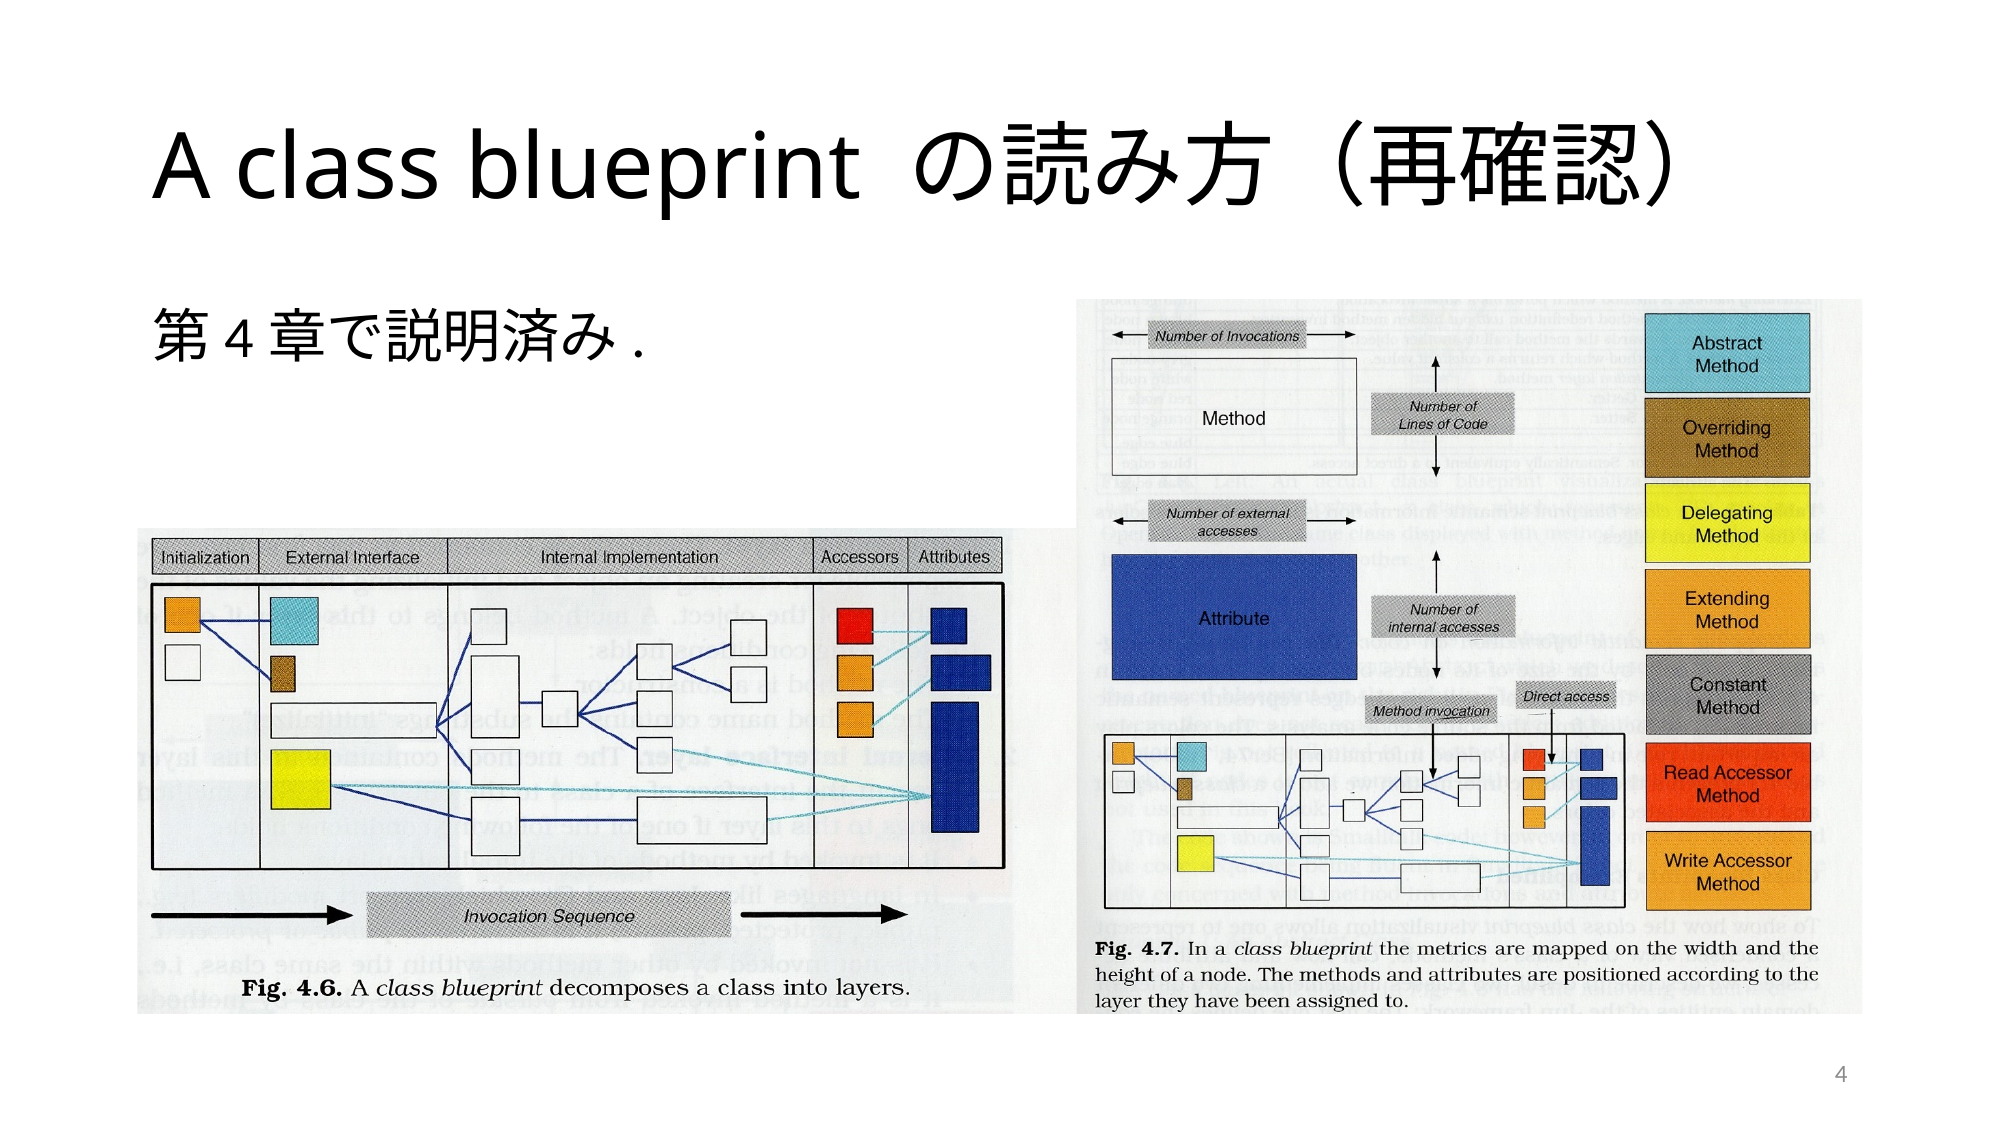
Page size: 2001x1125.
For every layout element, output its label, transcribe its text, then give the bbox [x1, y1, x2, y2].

title A class blueprint の読み方（再確認） [137, 59, 1863, 278]
picture [137, 299, 1863, 1014]
list 第4章で説明済み. [137, 299, 1076, 528]
slide_number 4 [1412, 1042, 1863, 1103]
